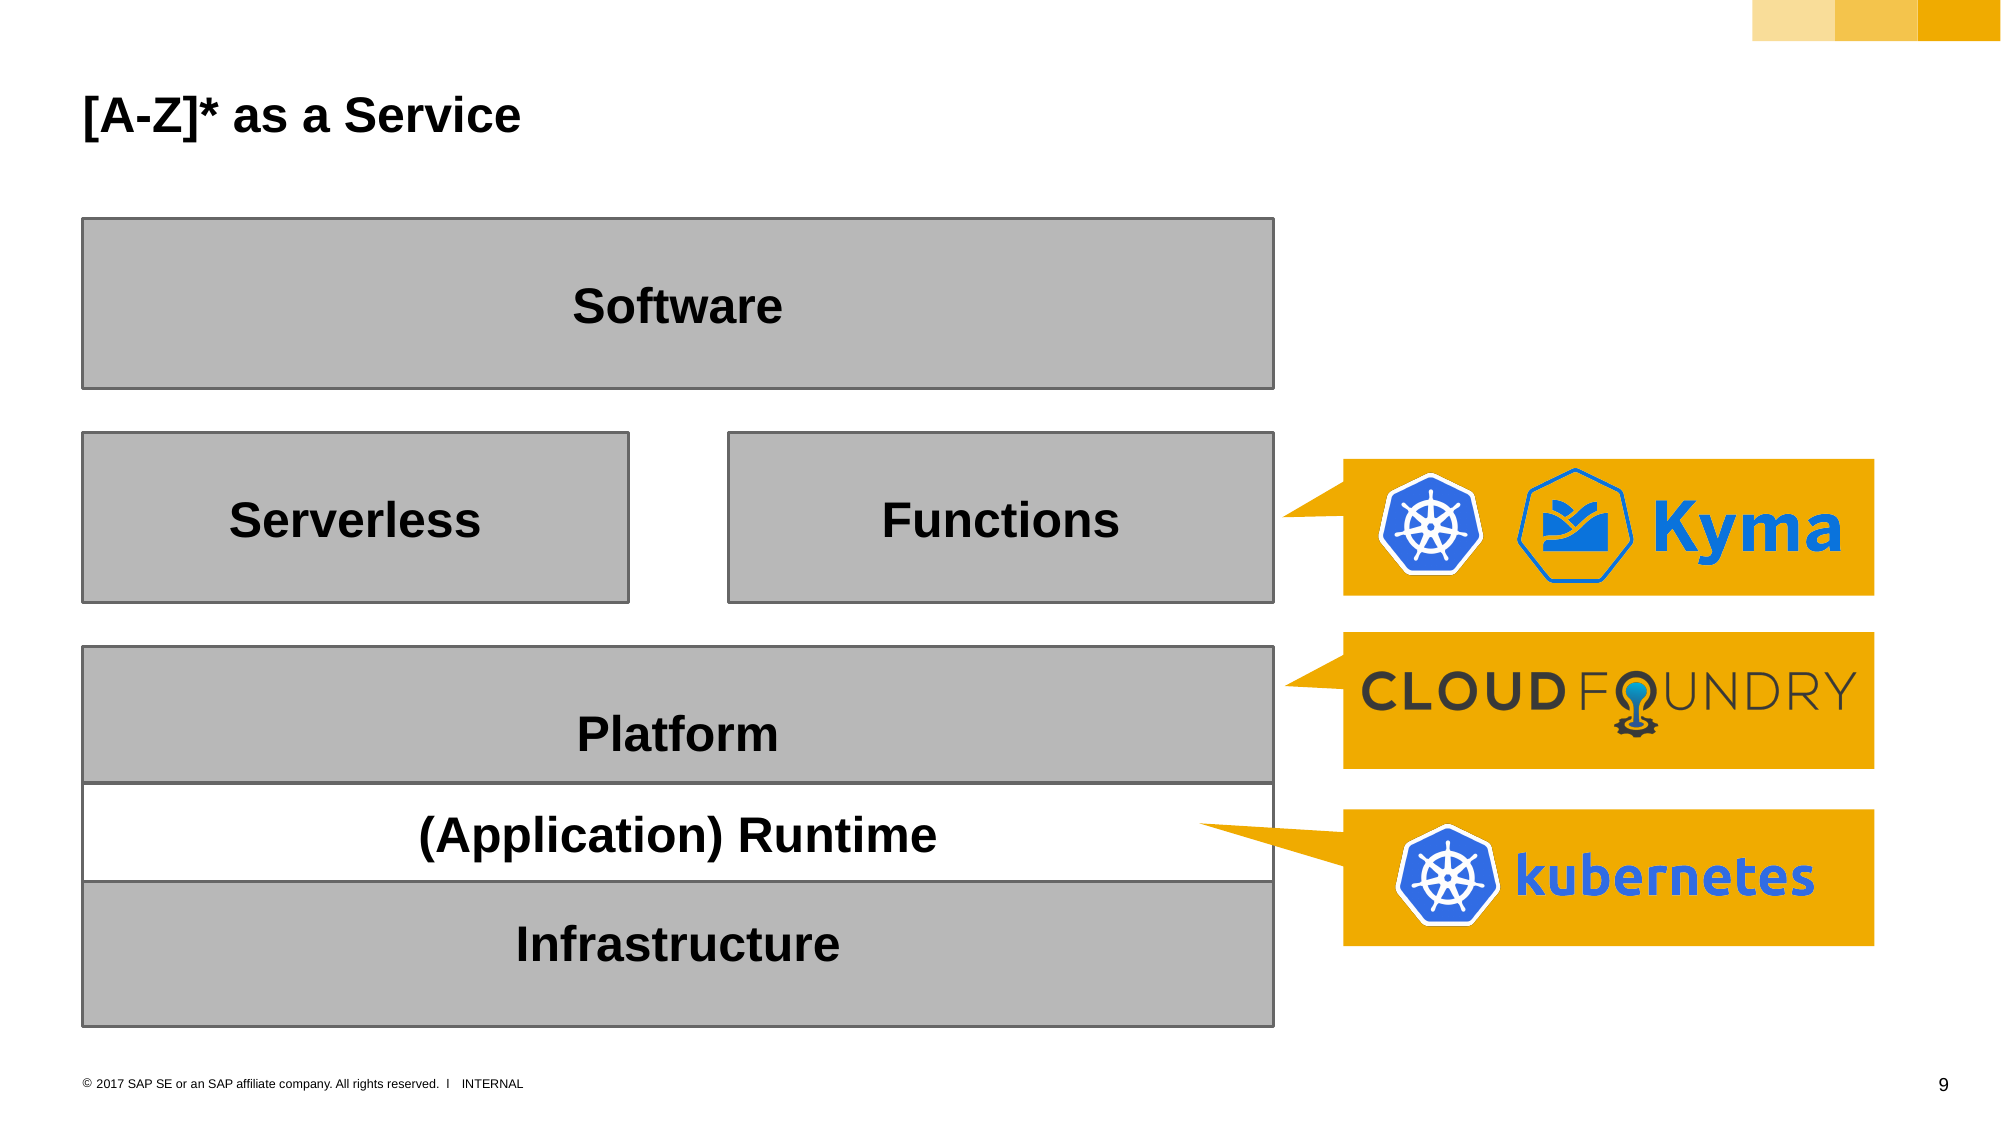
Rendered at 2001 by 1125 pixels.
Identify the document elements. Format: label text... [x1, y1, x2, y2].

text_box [82, 217, 1275, 1027]
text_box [1343, 809, 1875, 947]
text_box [1343, 458, 1875, 596]
title [A-Z]* as a Service [82, 82, 1918, 144]
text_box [1343, 631, 1875, 770]
